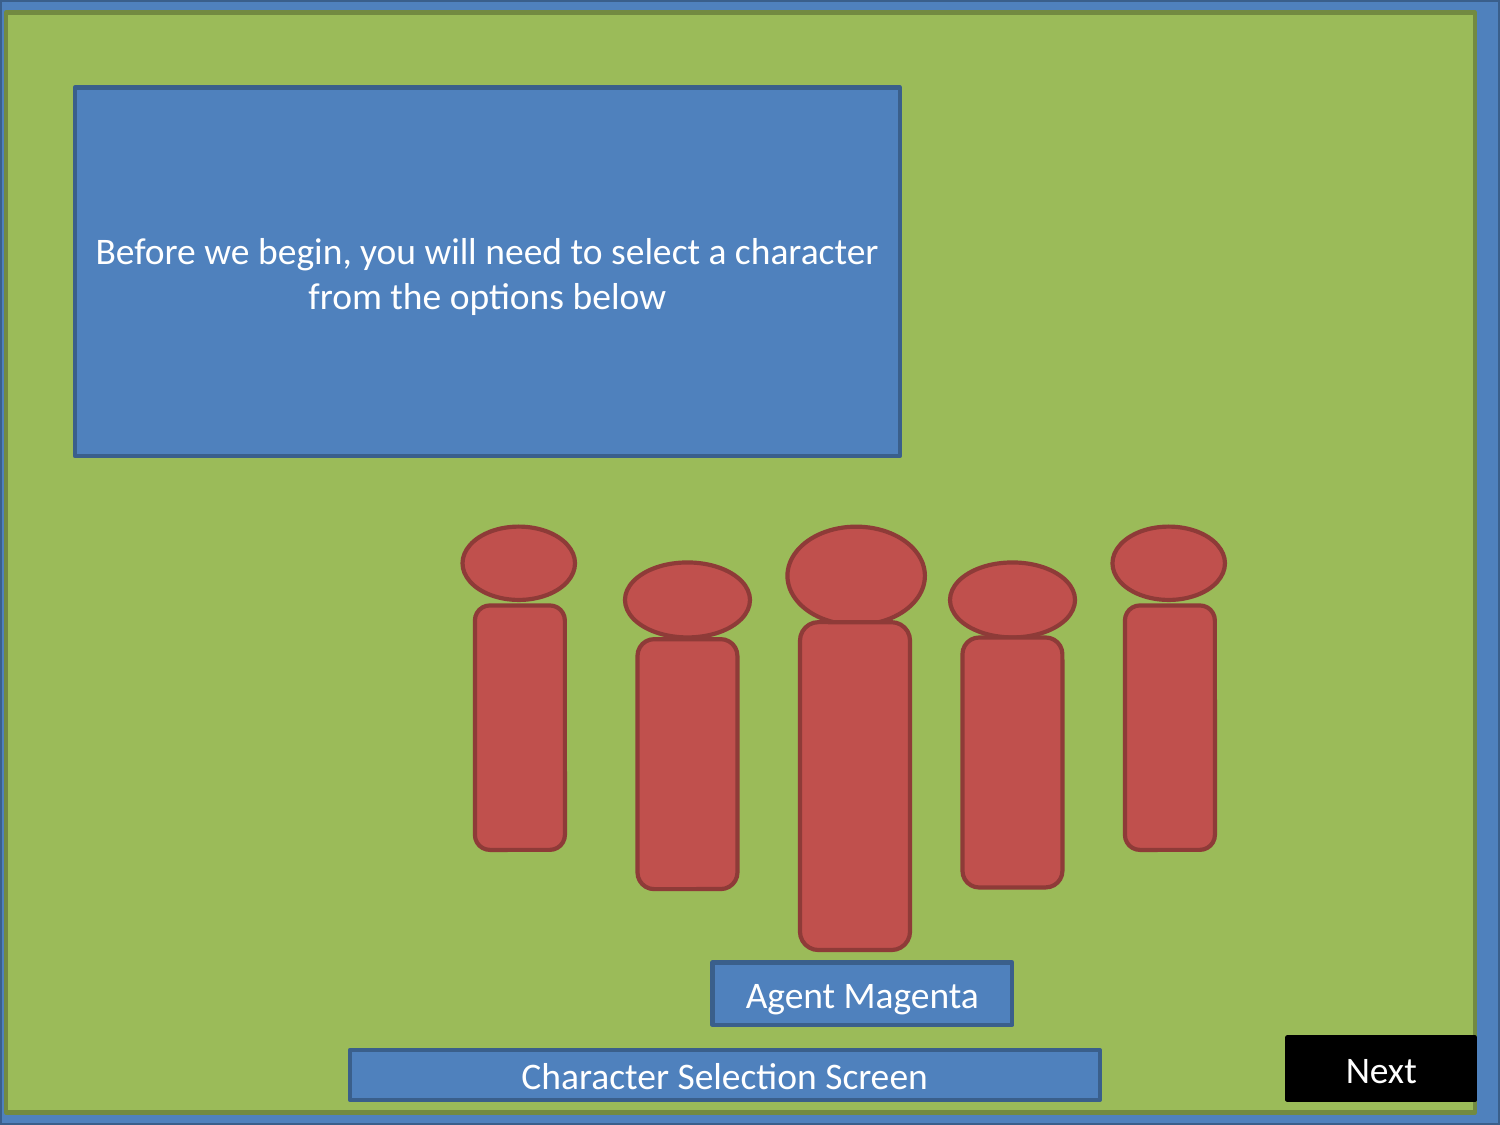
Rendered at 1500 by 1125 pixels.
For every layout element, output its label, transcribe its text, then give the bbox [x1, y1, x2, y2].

text_box [947, 560, 1078, 635]
text_box [4, 10, 1477, 1115]
text_box [797, 620, 913, 953]
text_box [1110, 524, 1228, 603]
text_box Agent Magenta [710, 960, 1014, 1027]
text_box [622, 560, 753, 637]
text_box Next [1285, 1035, 1477, 1102]
text_box [460, 524, 578, 603]
text_box [0, 0, 1500, 1125]
text_box [472, 603, 568, 853]
text_box [1122, 603, 1218, 853]
text_box [960, 635, 1065, 890]
text_box [635, 637, 740, 892]
text_box Character Selection Screen [348, 1048, 1102, 1102]
text_box [785, 524, 928, 620]
text_box Before we begin, you will need to select a character from the options below [73, 85, 902, 458]
